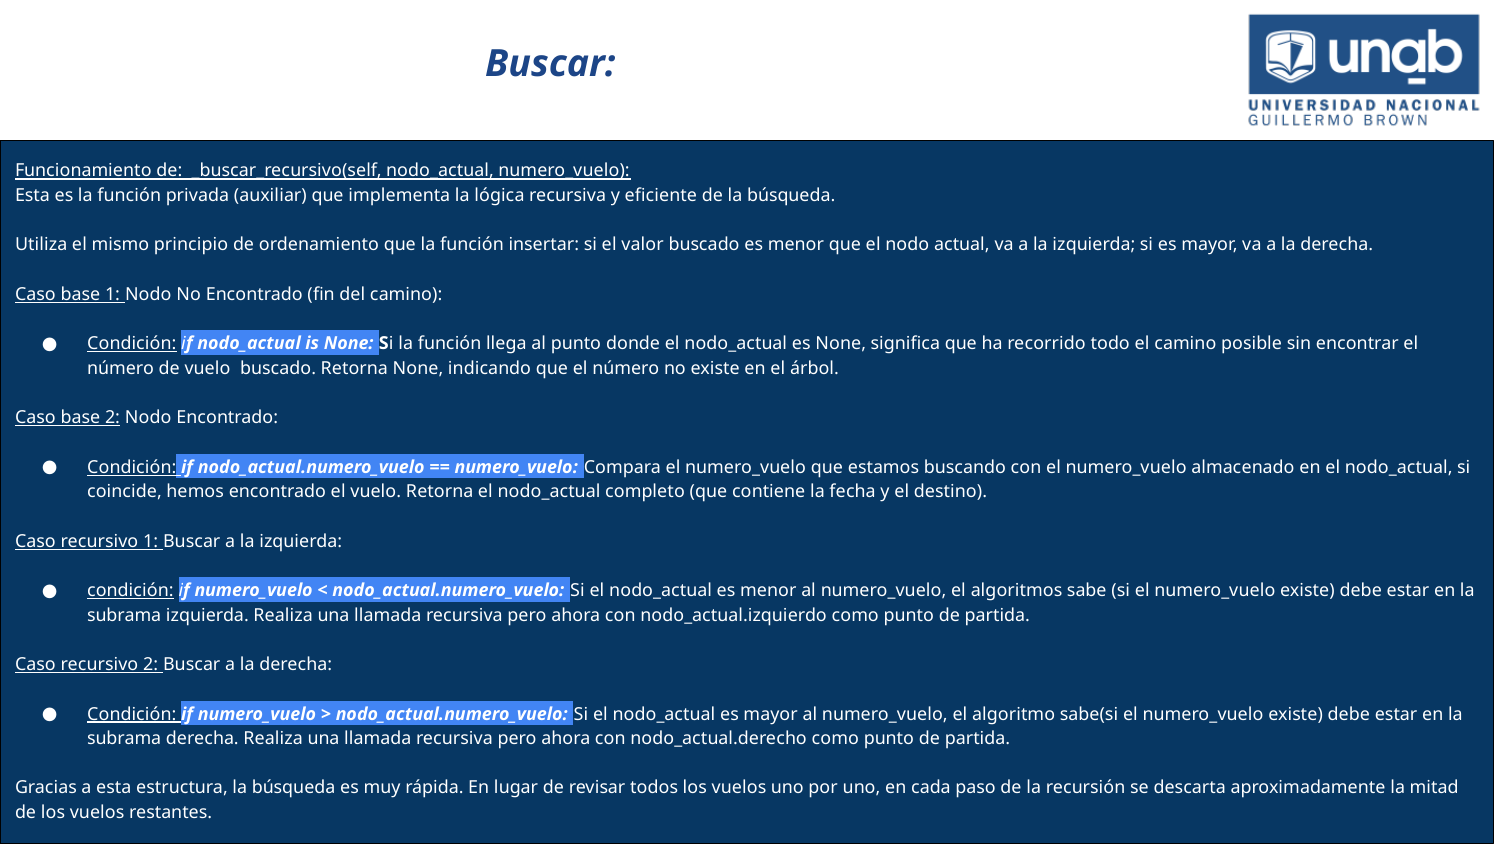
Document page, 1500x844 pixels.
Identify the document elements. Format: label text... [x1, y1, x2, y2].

picture [1234, 0, 1494, 141]
text_box Buscar: [470, 23, 677, 99]
list Funcionamiento de: _buscar_recursivo(self, nodo_actual, numero_vuelo): Esta es la función privada (auxiliar) que implementa la lógica recursiva y eficiente de la búsqueda. Utiliza el mismo principio de ordenamiento que la función insertar: si el valor buscado es menor que el nodo actual, va a la izquierda; si es mayor, va a la derecha. Caso base 1: Nodo No Encontrado (fin del camino): Condición: if nodo_actual is None: Si la función llega al punto donde el nodo_actual es None, significa que ha recorrido todo el camino posible sin encontrar el número de vuelo buscado. Retorna None, indicando que el número no existe en el árbol. Caso base 2: Nodo Encontrado: Condición: if nodo_actual.numero_vuelo == numero_vuelo: Compara el numero_vuelo que estamos buscando con el numero_vuelo almacenado en el nodo_actual, si coincide, hemos encontrado el vuelo. Retorna el nodo_actual completo (que contiene la fecha y el destino). Caso recursivo 1: Buscar a la izquierda: condición: if numero_vuelo < nodo_actual.numero_vuelo: Si el nodo_actual es menor al numero_vuelo, el algoritmos sabe (si el numero_vuelo existe) debe estar en la subrama izquierda. Realiza una llamada recursiva pero ahora con nodo_actual.izquierdo como punto de partida. Caso recursivo 2: Buscar a la derecha: Condición: if numero_vuelo > nodo_actual.numero_vuelo: Si el nodo_actual es mayor al numero_vuelo, el algoritmo sabe(si el numero_vuelo existe) debe estar en la subrama derecha. Realiza una llamada recursiva pero ahora con nodo_actual.derecho como punto de partida. Gracias a esta estructura, la búsqueda es muy rápida. En lugar de revisar todos los vuelos uno por uno, en cada paso de la recursión se descarta aproximadamente la mitad de los vuelos restantes. [0, 140, 1494, 844]
